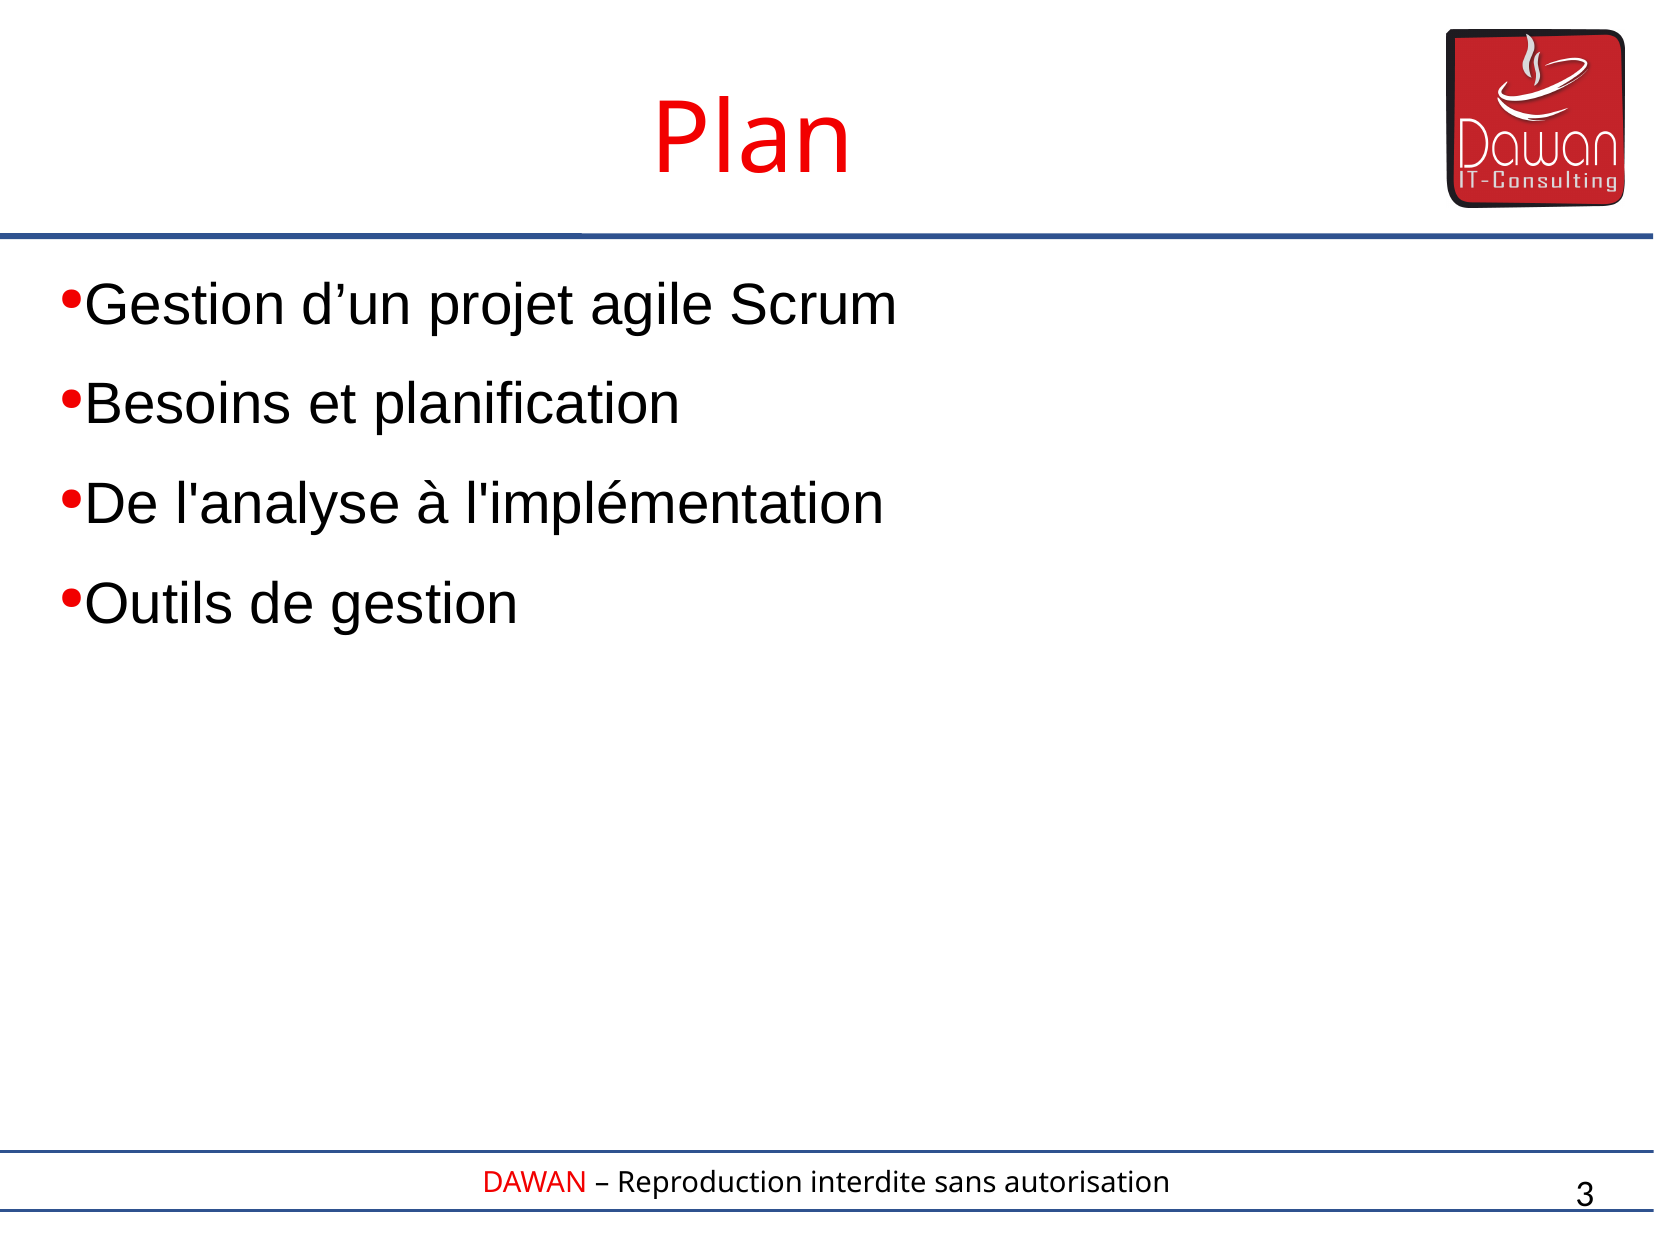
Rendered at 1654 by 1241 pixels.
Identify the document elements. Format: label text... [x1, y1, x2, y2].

title Plan [59, 29, 1447, 237]
picture [1447, 29, 1625, 208]
text_box 3 [1535, 1169, 1595, 1233]
list Gestion d’un projet agile Scrum Besoins et planification De l'analyse à l'implémentation Outils de gestion [59, 265, 1595, 1109]
